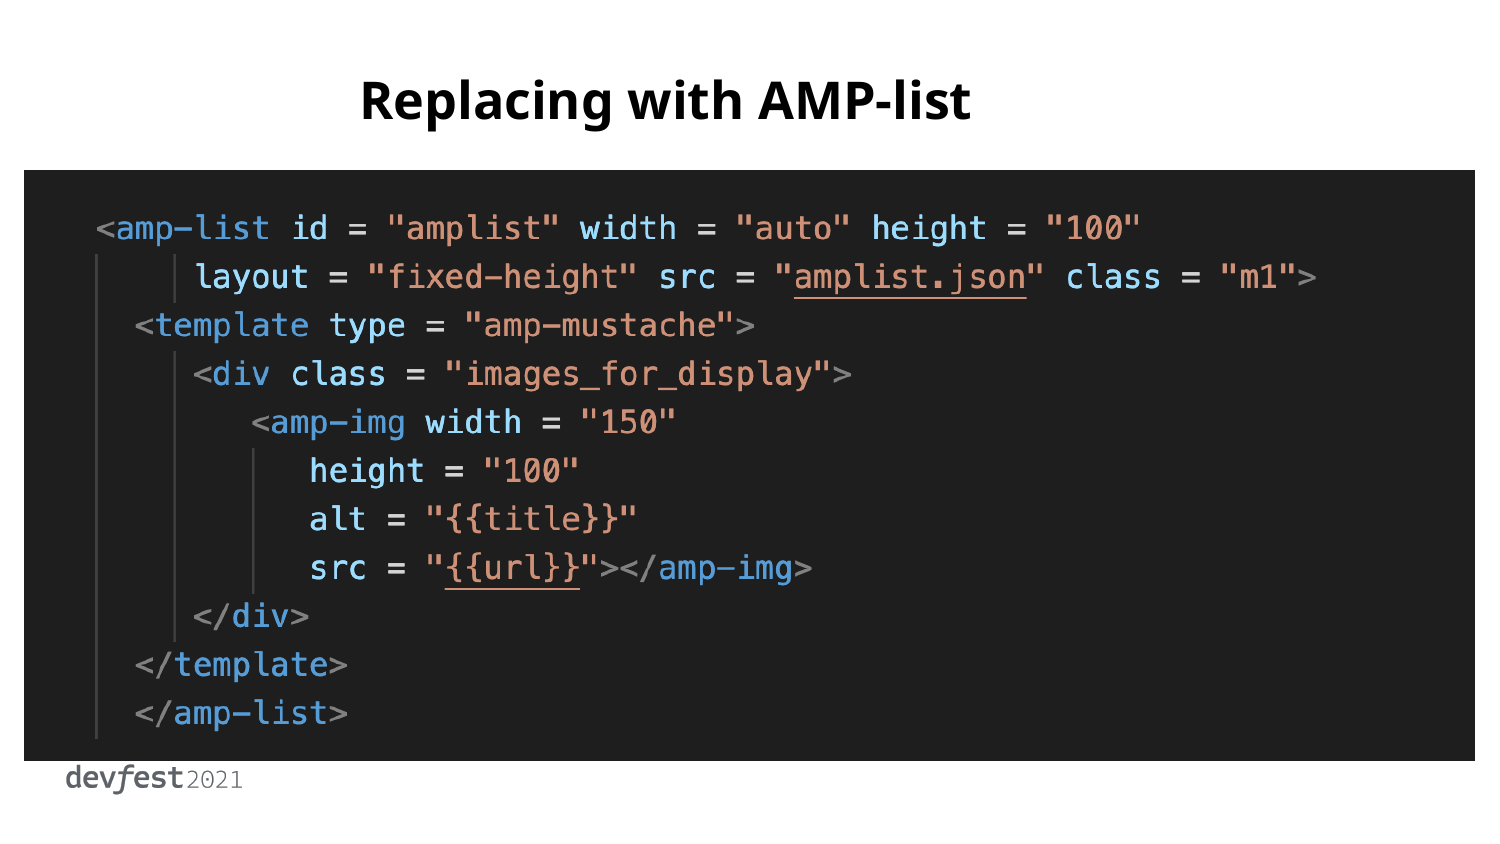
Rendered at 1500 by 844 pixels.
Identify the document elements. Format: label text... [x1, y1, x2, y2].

text_box Replacing with AMP-list [277, 52, 1055, 145]
picture [24, 170, 1476, 797]
